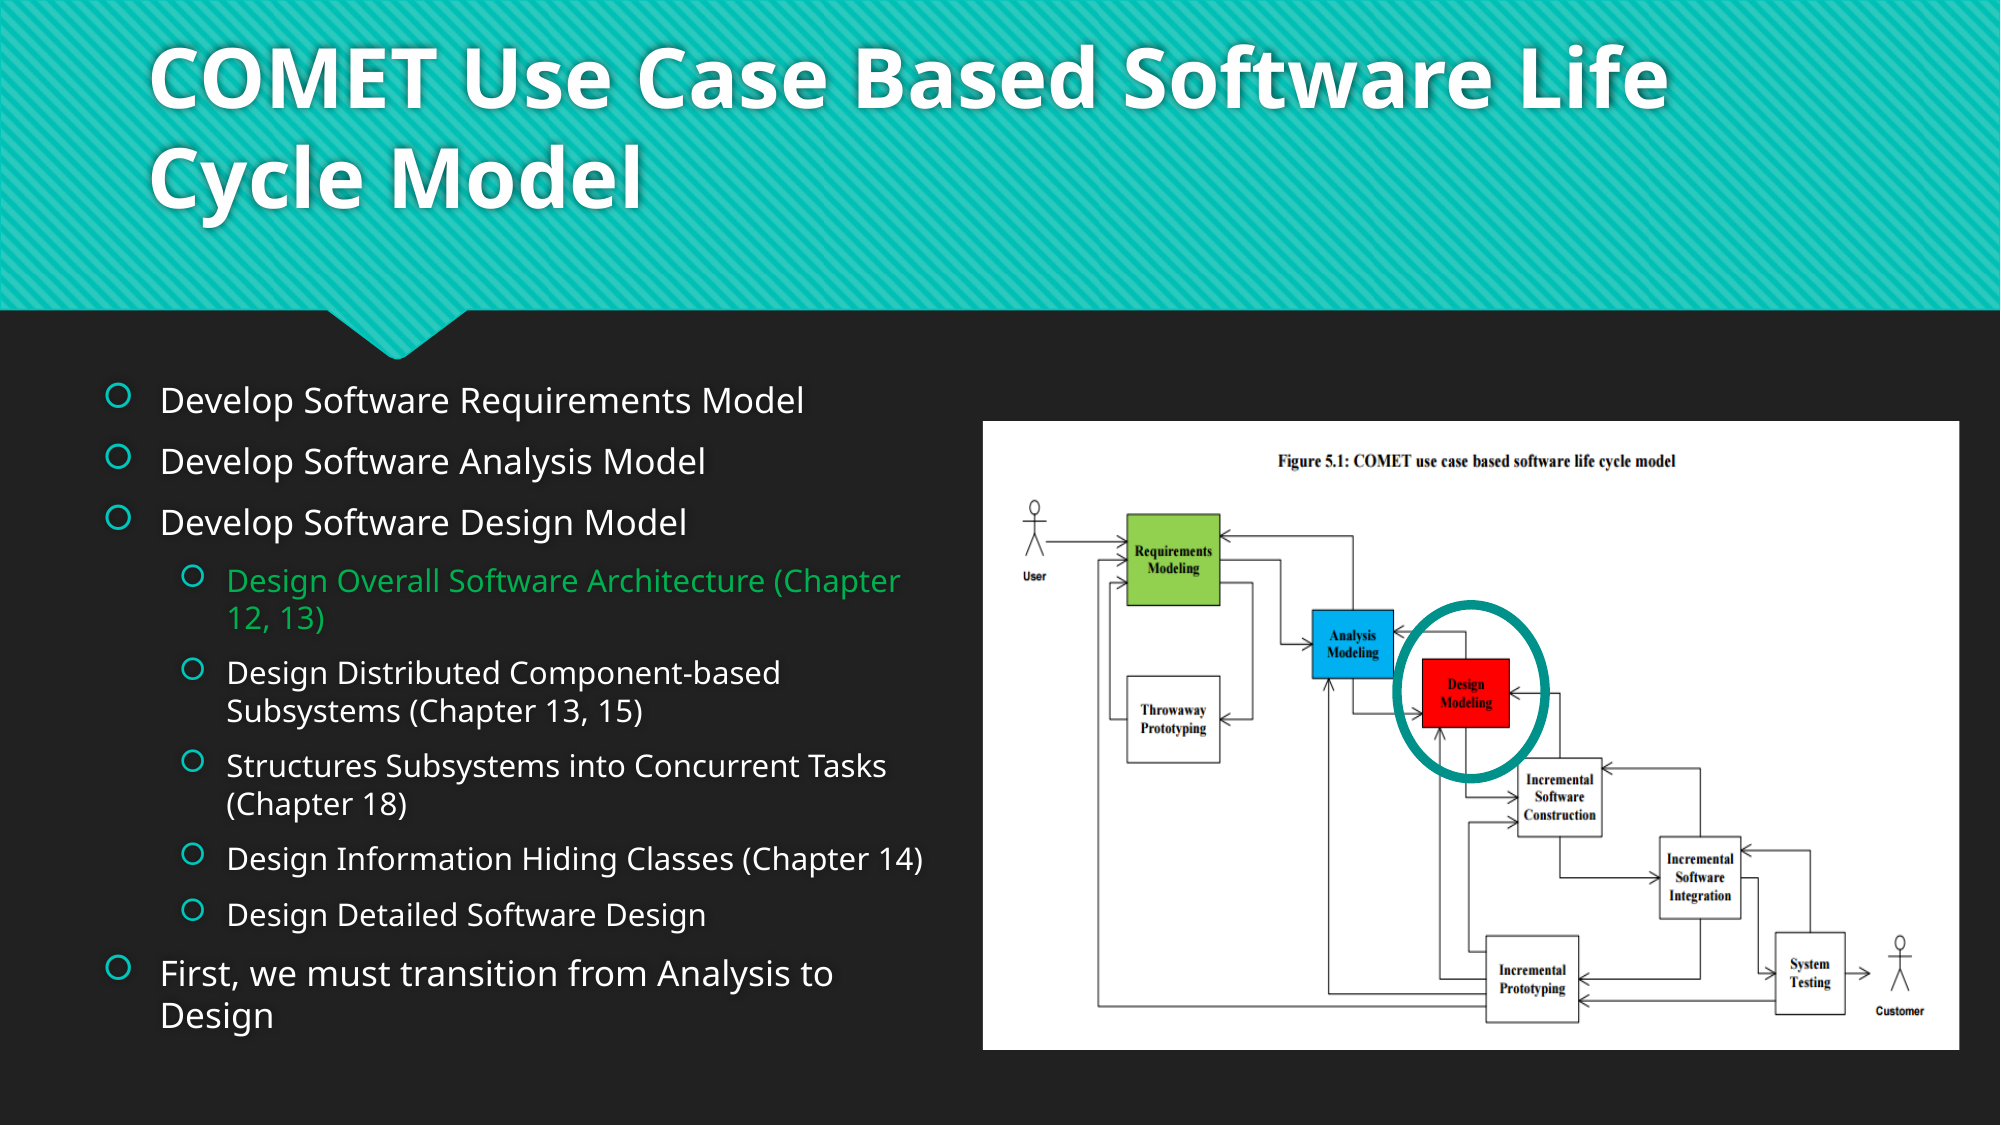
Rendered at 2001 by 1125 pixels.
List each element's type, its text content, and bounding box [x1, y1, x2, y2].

list Develop Software Requirements Model Develop Software Analysis Model Develop Software Design Model Design Overall Software Architecture (Chapter 12, 13) Design Distributed Component-based Subsystems (Chapter 13, 15) Structures Subsystems into Concurrent Tasks (Chapter 18) Design Information Hiding Classes (Chapter 14) Design Detailed Software Design First, we must transition from Analysis to Design [87, 364, 944, 1050]
title COMET Use Case Based Software Life Cycle Model [132, 73, 1868, 233]
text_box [982, 420, 1960, 1051]
